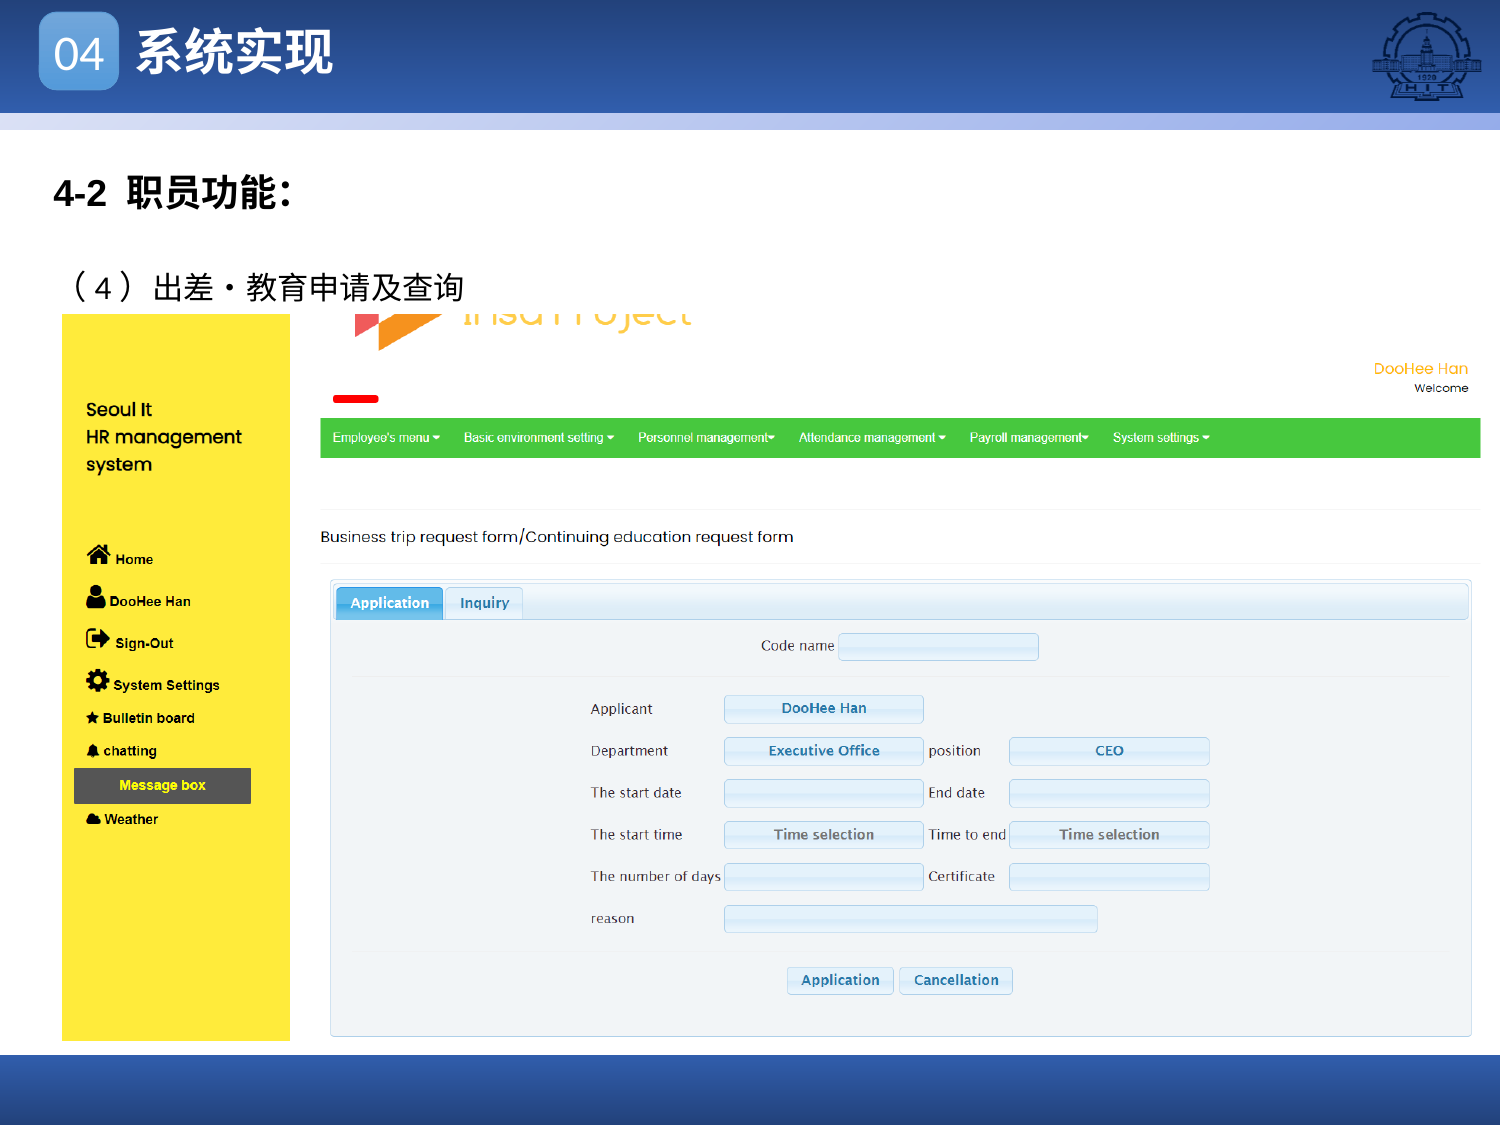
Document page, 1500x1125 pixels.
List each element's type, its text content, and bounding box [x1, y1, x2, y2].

text_box 04 [39, 12, 120, 88]
text_box 系统实现 [119, 10, 1424, 91]
picture [62, 314, 1481, 1041]
text_box 4-2 职员功能： [38, 138, 506, 218]
picture [1318, 12, 1500, 101]
text_box （4）出差•教育申请及查询 [38, 218, 1424, 314]
